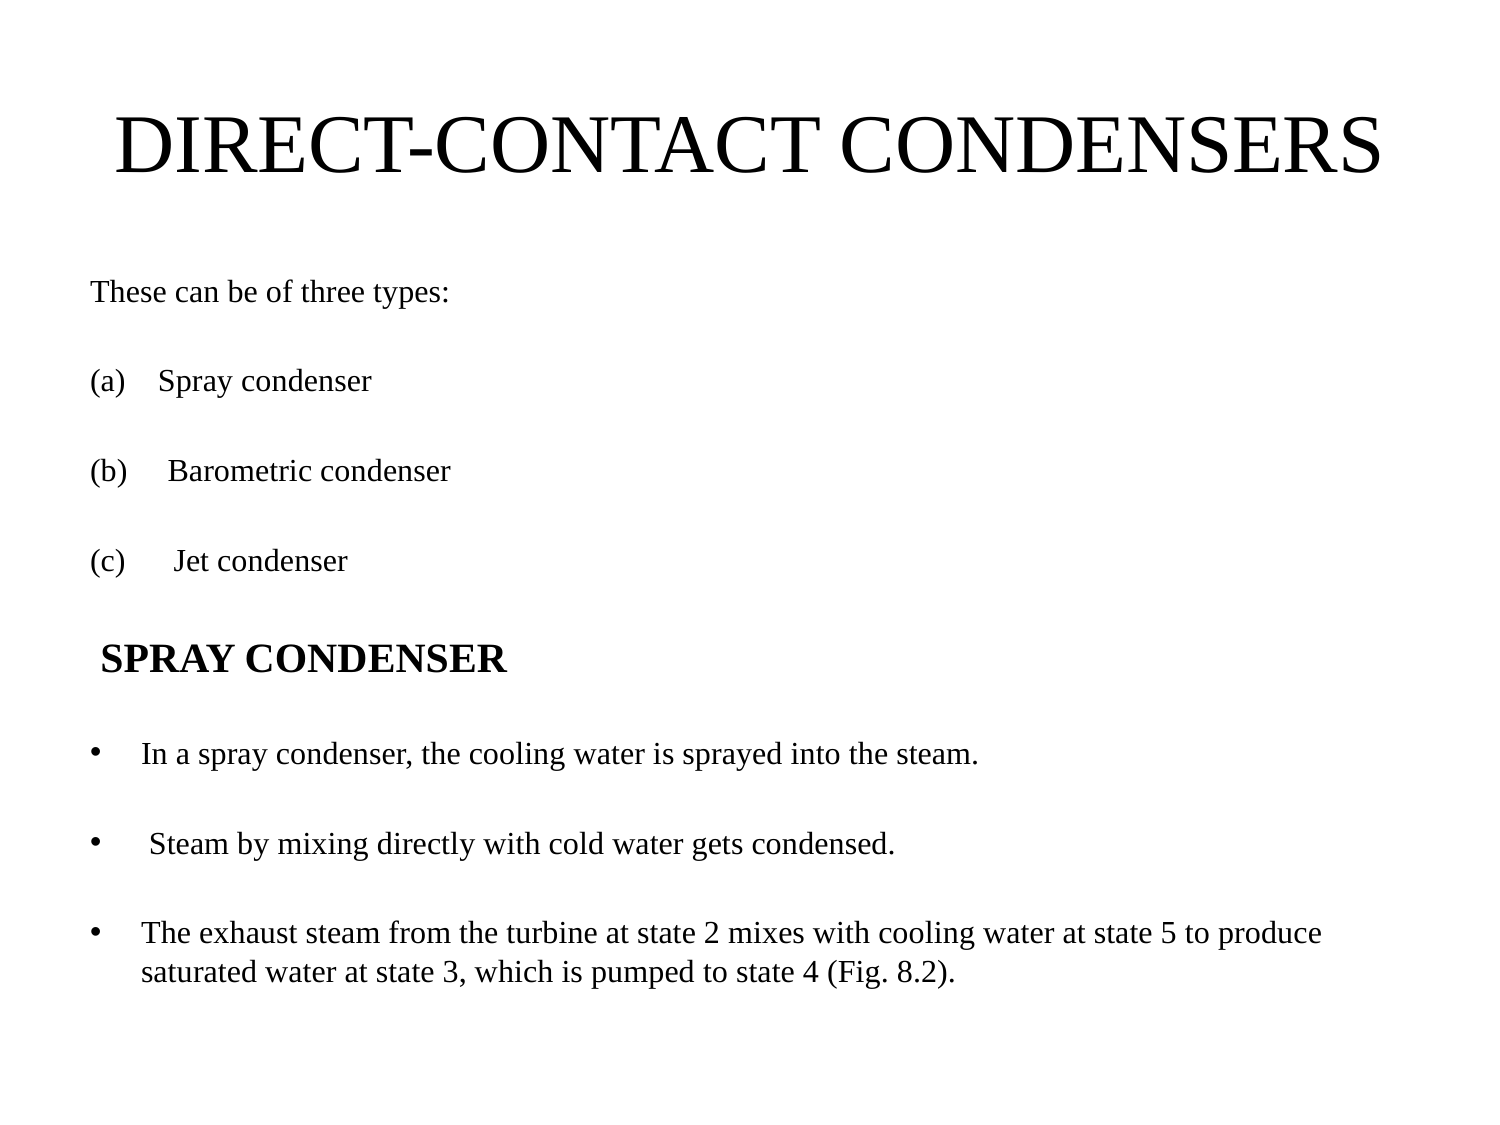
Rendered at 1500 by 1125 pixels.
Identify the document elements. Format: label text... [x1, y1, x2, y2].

title DIRECT-CONTACT CONDENSERS [75, 45, 1425, 233]
list These can be of three types: Spray condenser (b) Barometric condenser (c) Jet condenser SPRAY CONDENSER In a spray condenser, the cooling water is sprayed into the steam. Steam by mixing directly with cold water gets condensed. The exhaust steam from the turbine at state 2 mixes with cooling water at state 5 to produce saturated water at state 3, which is pumped to state 4 (Fig. 8.2). [75, 262, 1425, 1005]
